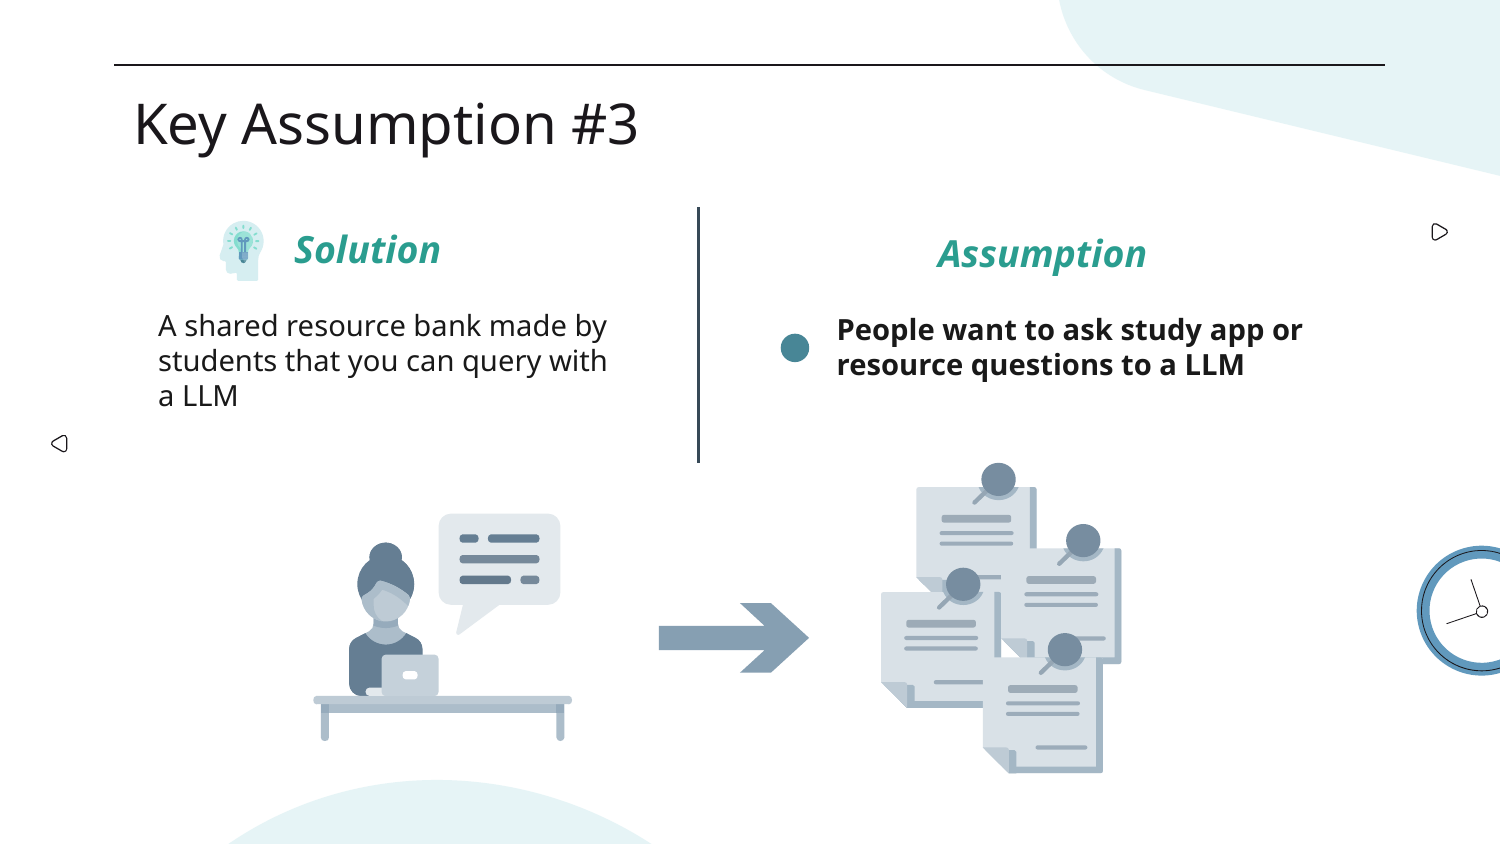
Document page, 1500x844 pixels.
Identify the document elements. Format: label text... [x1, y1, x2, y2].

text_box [880, 567, 995, 709]
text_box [312, 513, 574, 742]
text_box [1000, 523, 1122, 665]
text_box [218, 220, 266, 282]
text_box [658, 603, 810, 673]
title Key Assumption #3 [118, 72, 1382, 167]
text_box [780, 343, 810, 363]
subtitle A shared resource bank made by students that you can query with a LLM [143, 304, 643, 427]
subtitle People want to ask study app or resource questions to a LLM [821, 294, 1322, 397]
subtitle Solution [118, 216, 618, 286]
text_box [982, 632, 1104, 774]
subtitle Assumption [793, 220, 1293, 291]
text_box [916, 462, 1037, 566]
